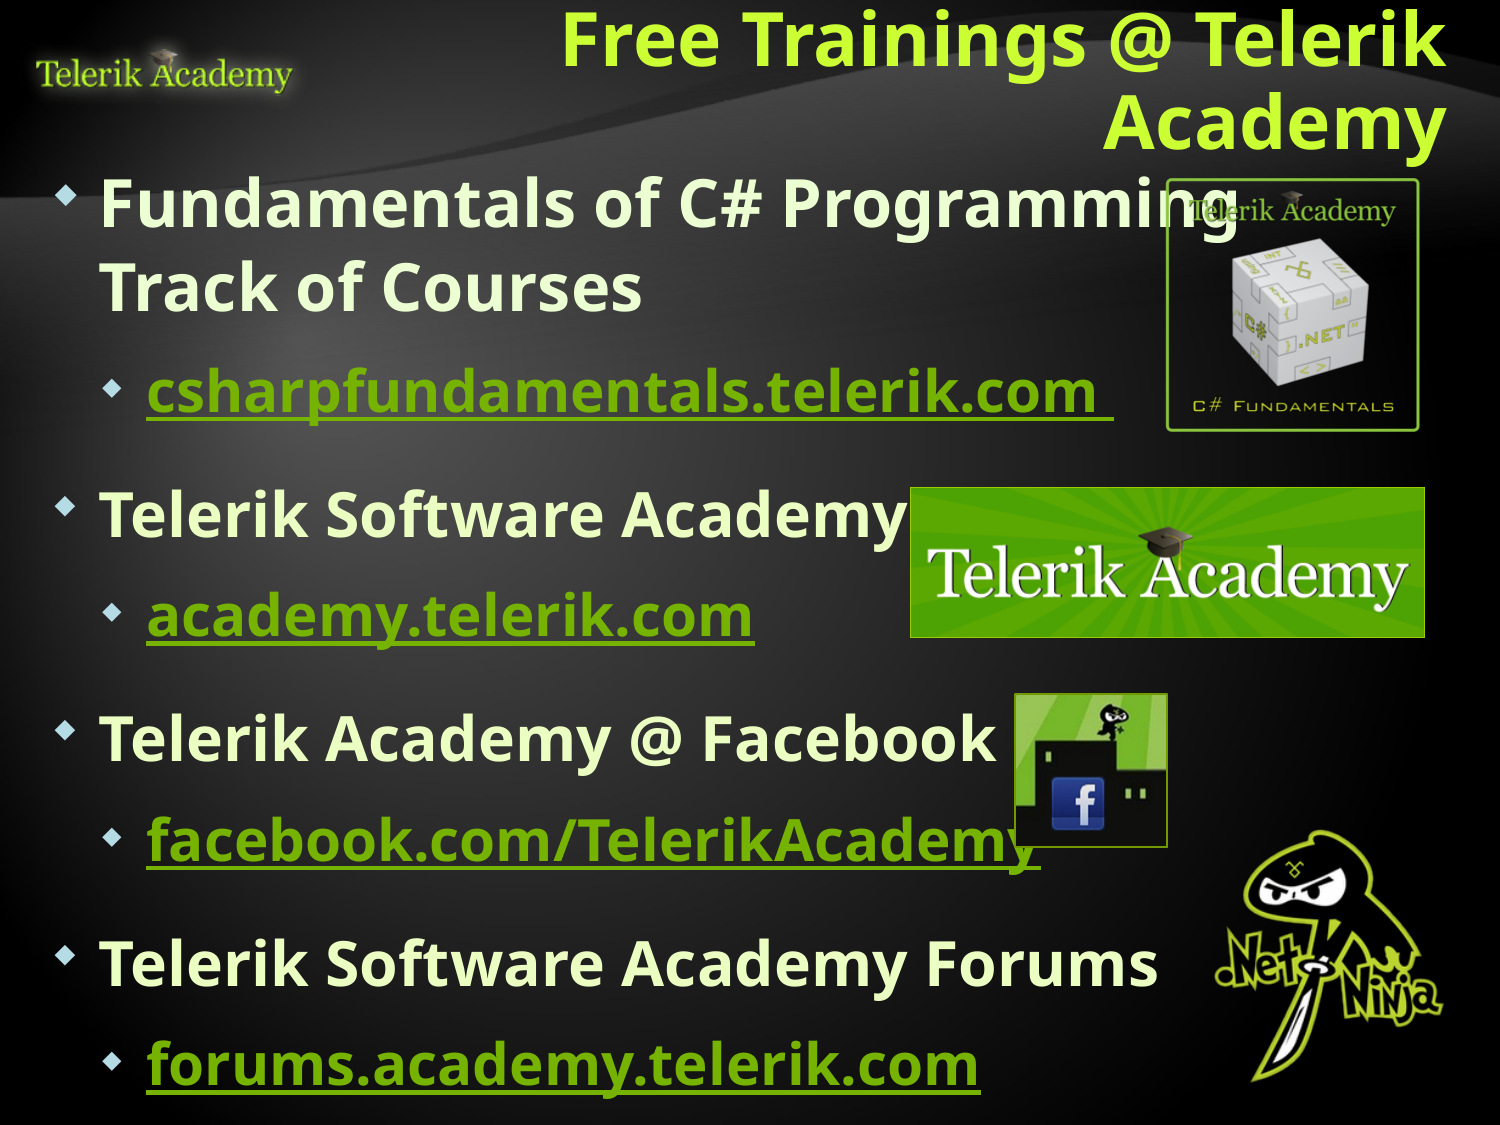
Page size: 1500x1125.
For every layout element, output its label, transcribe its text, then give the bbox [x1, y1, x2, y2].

list Fundamentals of C# Programming Track of Courses csharpfundamentals.telerik.com Telerik Software Academy academy.telerik.com Telerik Academy @ Facebook facebook.com/TelerikAcademy Telerik Software Academy Forums forums.academy.telerik.com [37, 149, 1463, 1100]
title Free Trainings @ Telerik Academy [300, 12, 1463, 149]
picture [0, 0, 1500, 1125]
